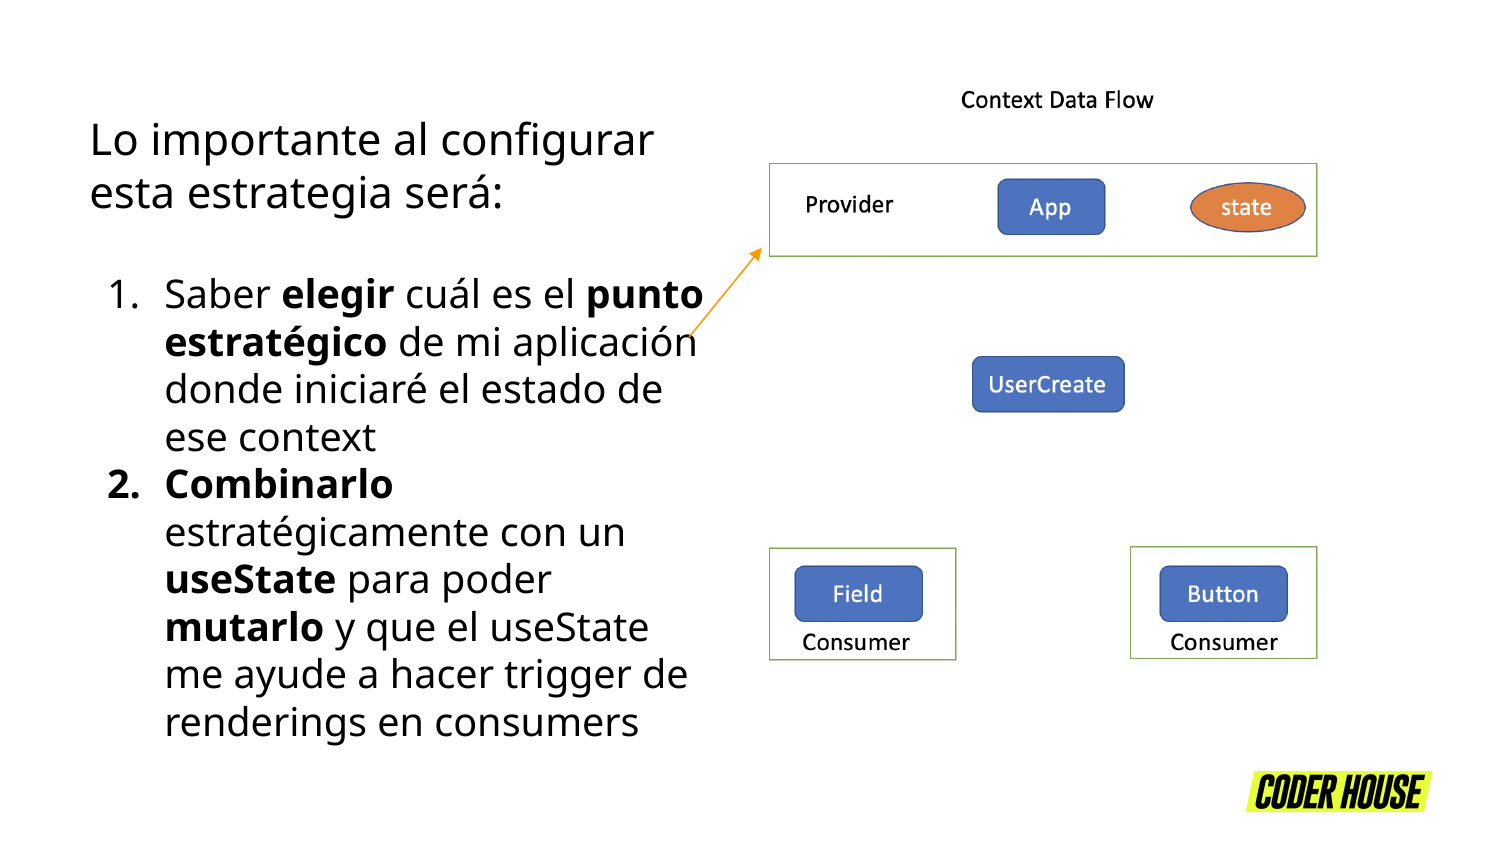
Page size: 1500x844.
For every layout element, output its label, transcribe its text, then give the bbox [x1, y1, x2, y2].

text_box Lo importante al configurar esta estrategia será: Saber elegir cuál es el punto estratégico de mi aplicación donde iniciaré el estado de ese context Combinarlo estratégicamente con un useState para poder mutarlo y que el useState me ayude a hacer trigger de renderings en consumers [74, 96, 731, 765]
picture [714, 64, 1349, 686]
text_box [688, 247, 762, 338]
picture [1241, 764, 1437, 819]
